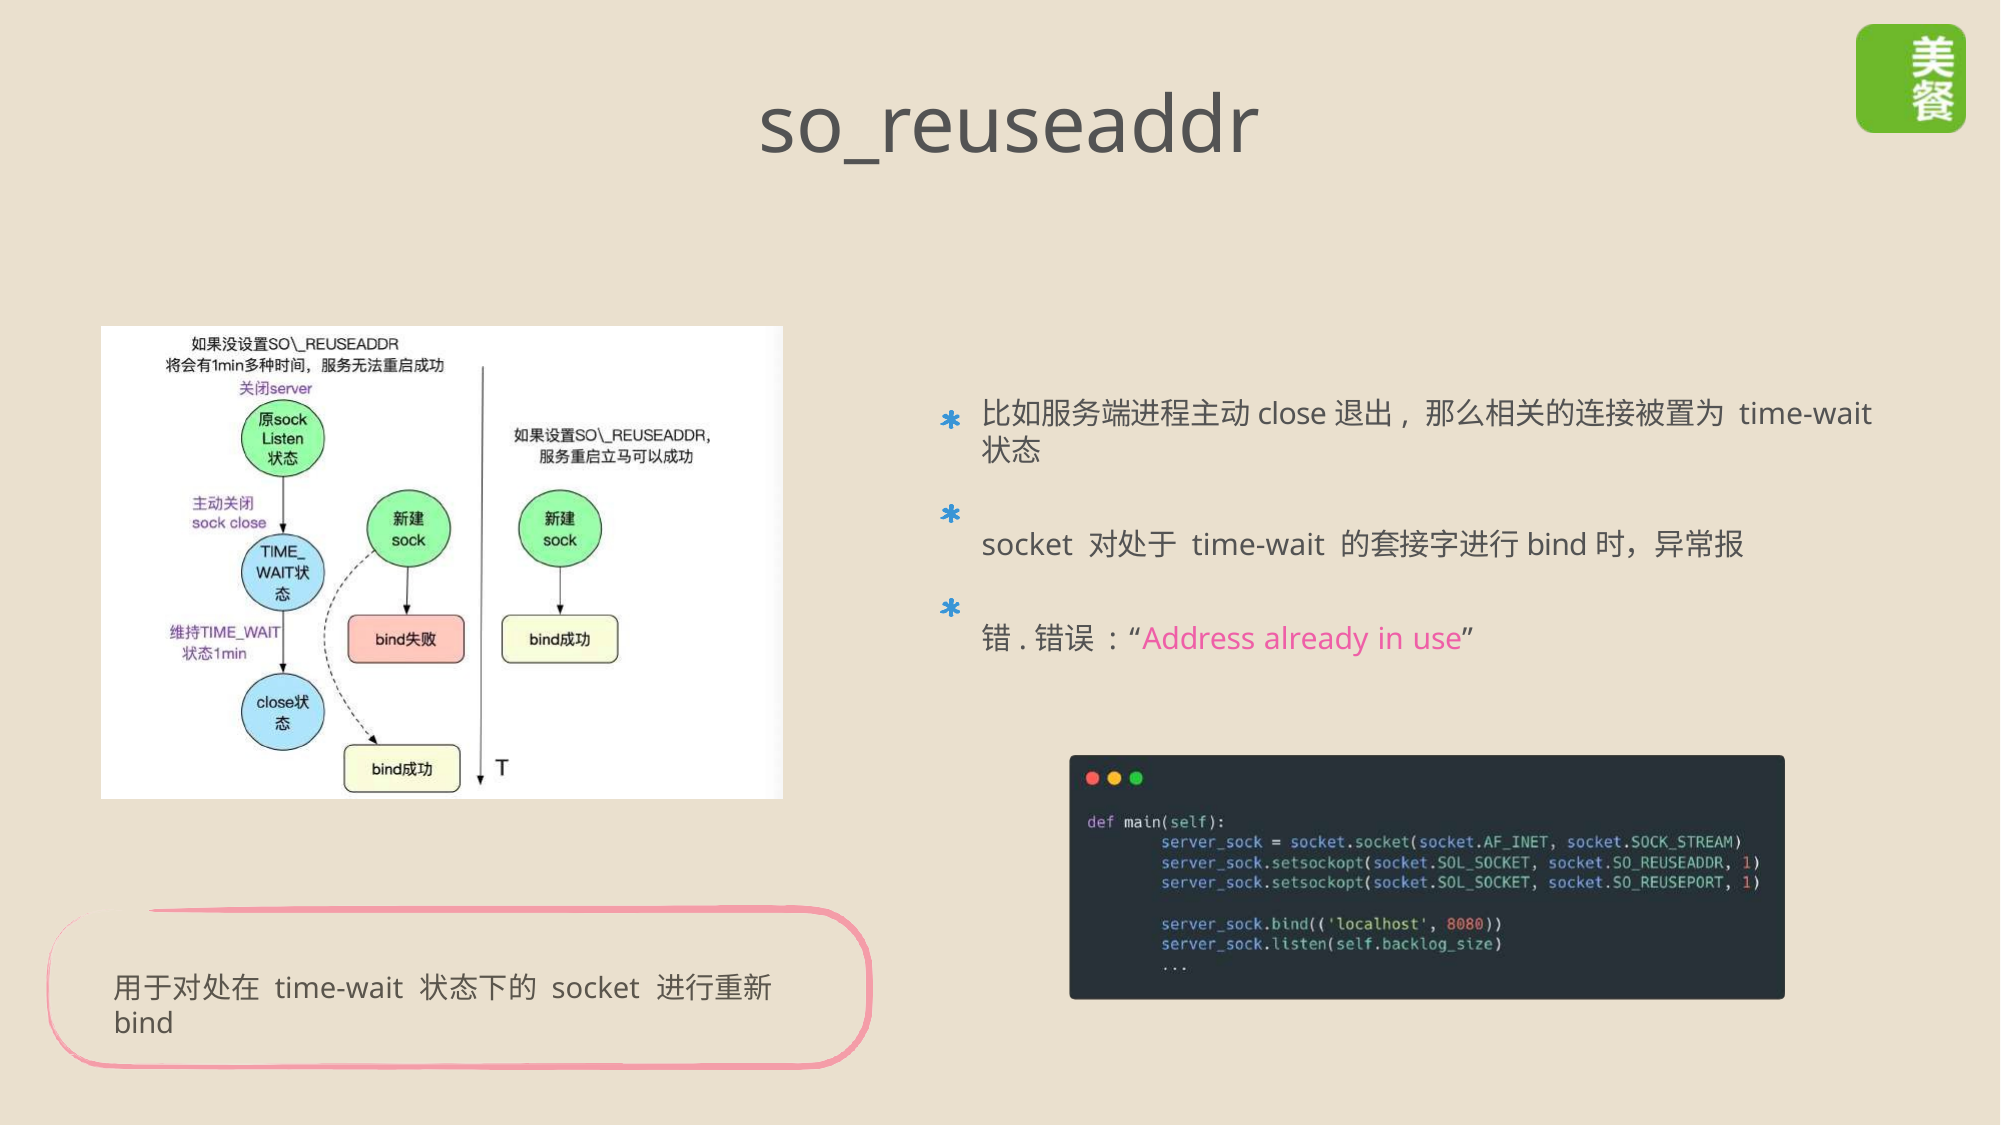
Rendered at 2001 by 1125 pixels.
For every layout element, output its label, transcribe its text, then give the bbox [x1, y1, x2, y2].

picture [940, 598, 961, 618]
picture [44, 905, 873, 1070]
picture [101, 326, 783, 799]
text_box ⽐如服务端进程主动close退出, 那么相关的连接被置为 time-wait 状态 socket 对处于 time-wait 的套接字进⾏bind时，异常报错.错误 : “Address already in use” [979, 392, 1914, 656]
picture [940, 409, 961, 429]
title so_reuseaddr [598, 21, 1552, 262]
picture [1856, 24, 1966, 133]
picture [1008, 693, 1846, 1060]
picture [940, 504, 961, 523]
